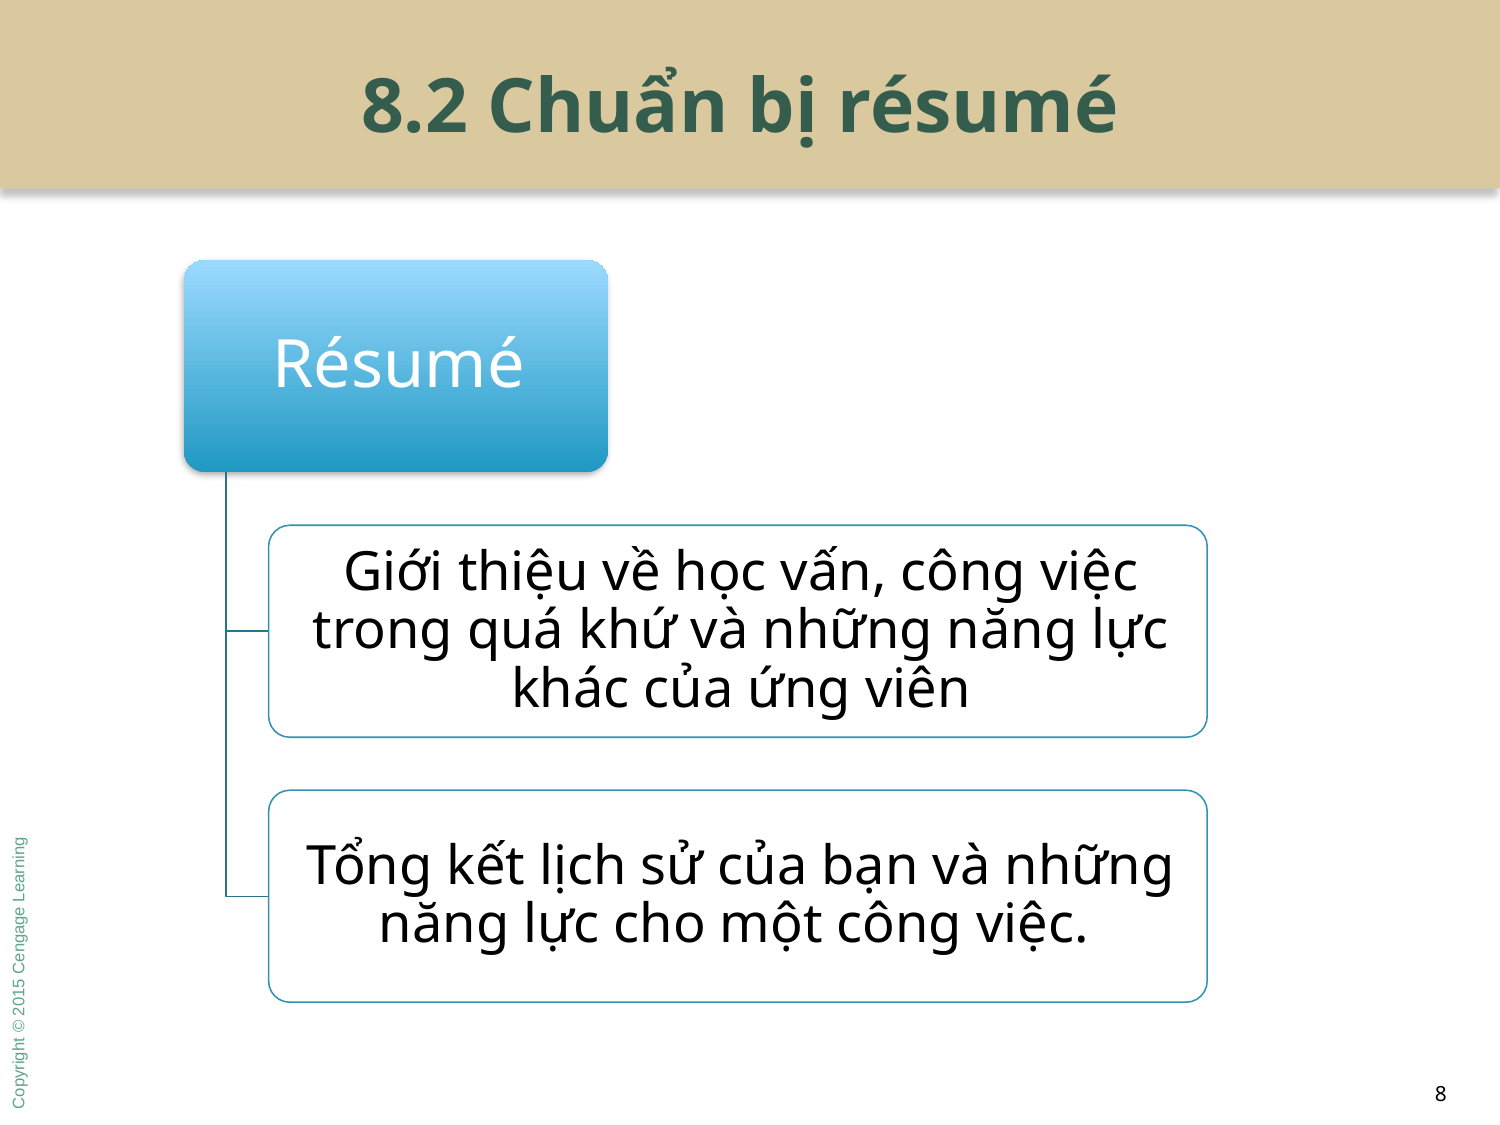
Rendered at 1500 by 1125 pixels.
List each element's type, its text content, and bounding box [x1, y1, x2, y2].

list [57, 259, 1334, 1003]
title 8.2 Chuẩn bị résumé [0, 0, 1500, 206]
